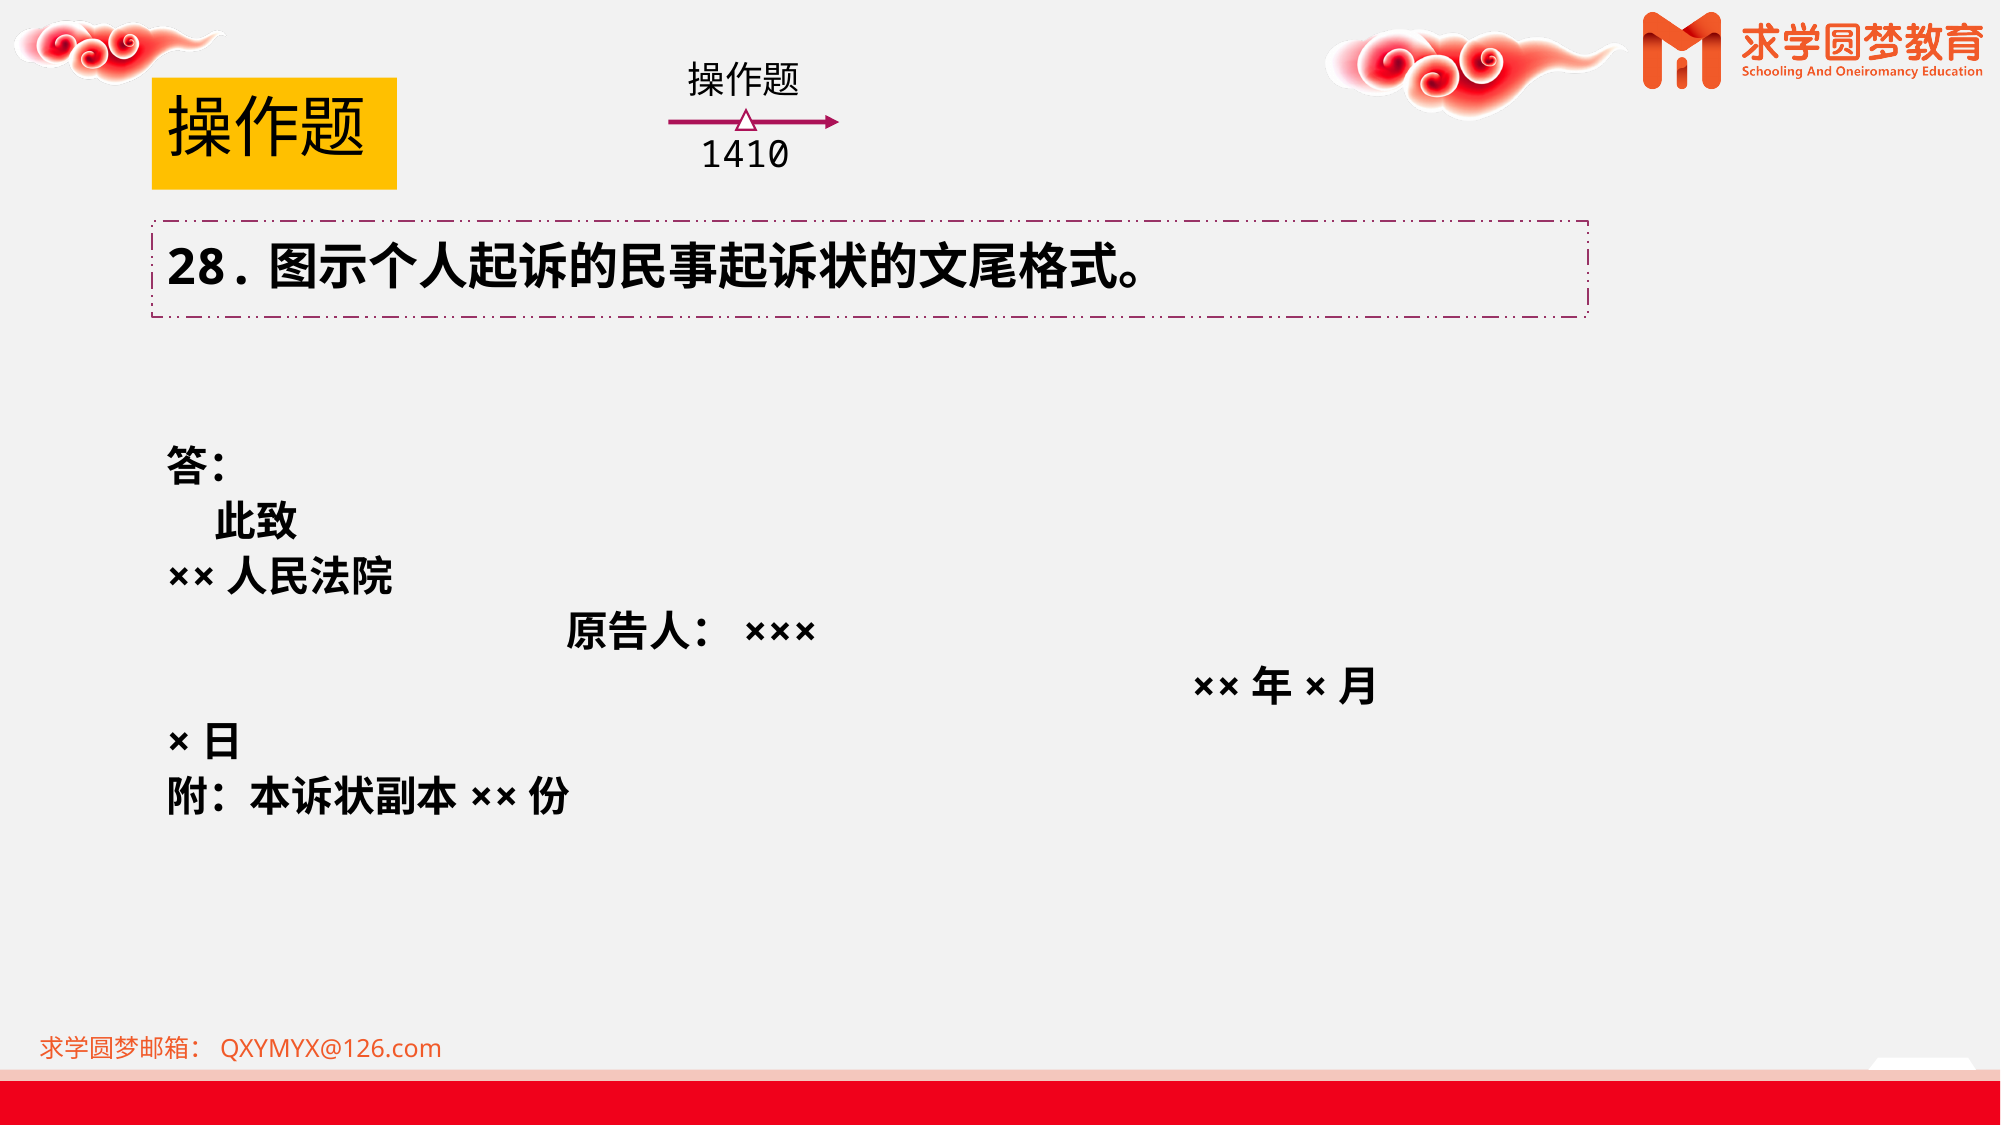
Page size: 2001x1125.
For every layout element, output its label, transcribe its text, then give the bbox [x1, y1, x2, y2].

list 28.图示个人起诉的民事起诉状的文尾格式。 [151, 221, 1588, 318]
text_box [668, 49, 840, 184]
picture [1304, 0, 2000, 134]
text_box 答： 此致 ××人民法院 原告人：××× ××年×月×日 附：本诉状副本××份 [151, 427, 1399, 882]
picture [0, 0, 248, 95]
title 操作题 [151, 77, 397, 190]
